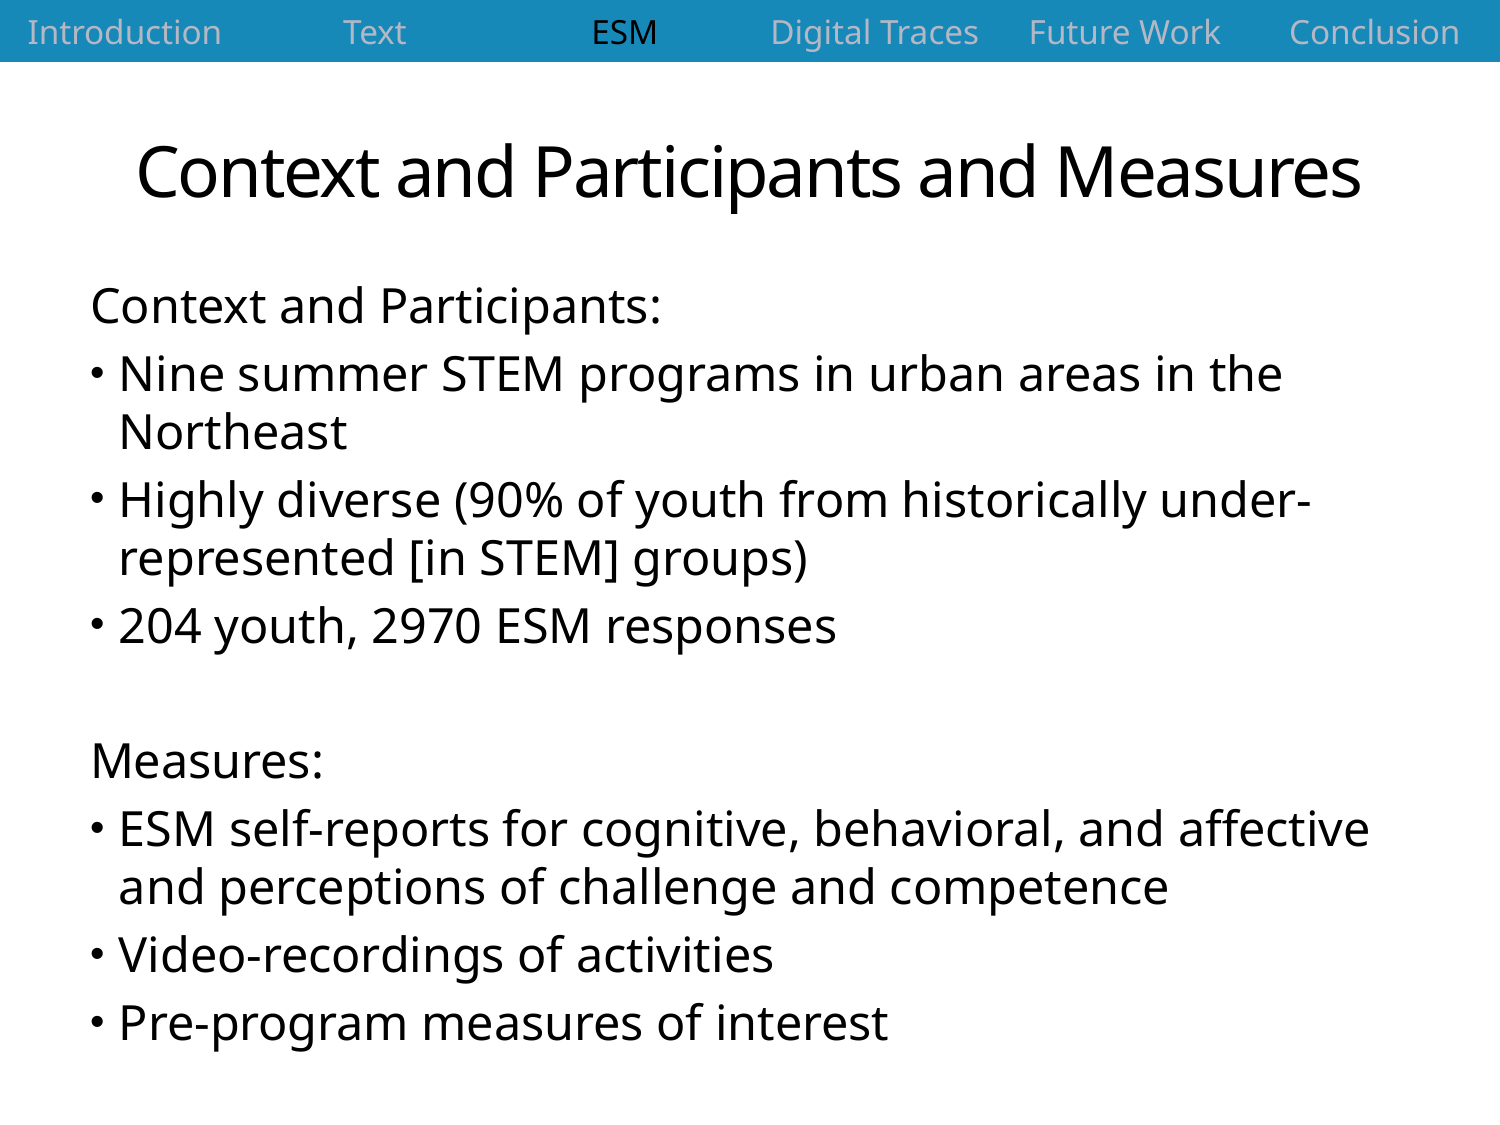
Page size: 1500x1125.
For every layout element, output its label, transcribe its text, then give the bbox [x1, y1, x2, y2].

table_header ESM [500, 0, 750, 62]
table_header Future Work [1000, 0, 1250, 62]
list Context and Participants: Nine summer STEM programs in urban areas in the Northeast Highly diverse (90% of youth from historically under-represented [in STEM] groups) 204 youth, 2970 ESM responses Measures: ESM self-reports for cognitive, behavioral, and affective and perceptions of challenge and competence Video-recordings of activities Pre-program measures of interest [75, 262, 1425, 1063]
title Context and Participants and Measures [75, 87, 1425, 250]
table_header Text [250, 0, 500, 62]
table_header Conclusion [1250, 0, 1500, 62]
table_header Introduction [0, 0, 250, 62]
table_header Digital Traces [750, 0, 1000, 62]
